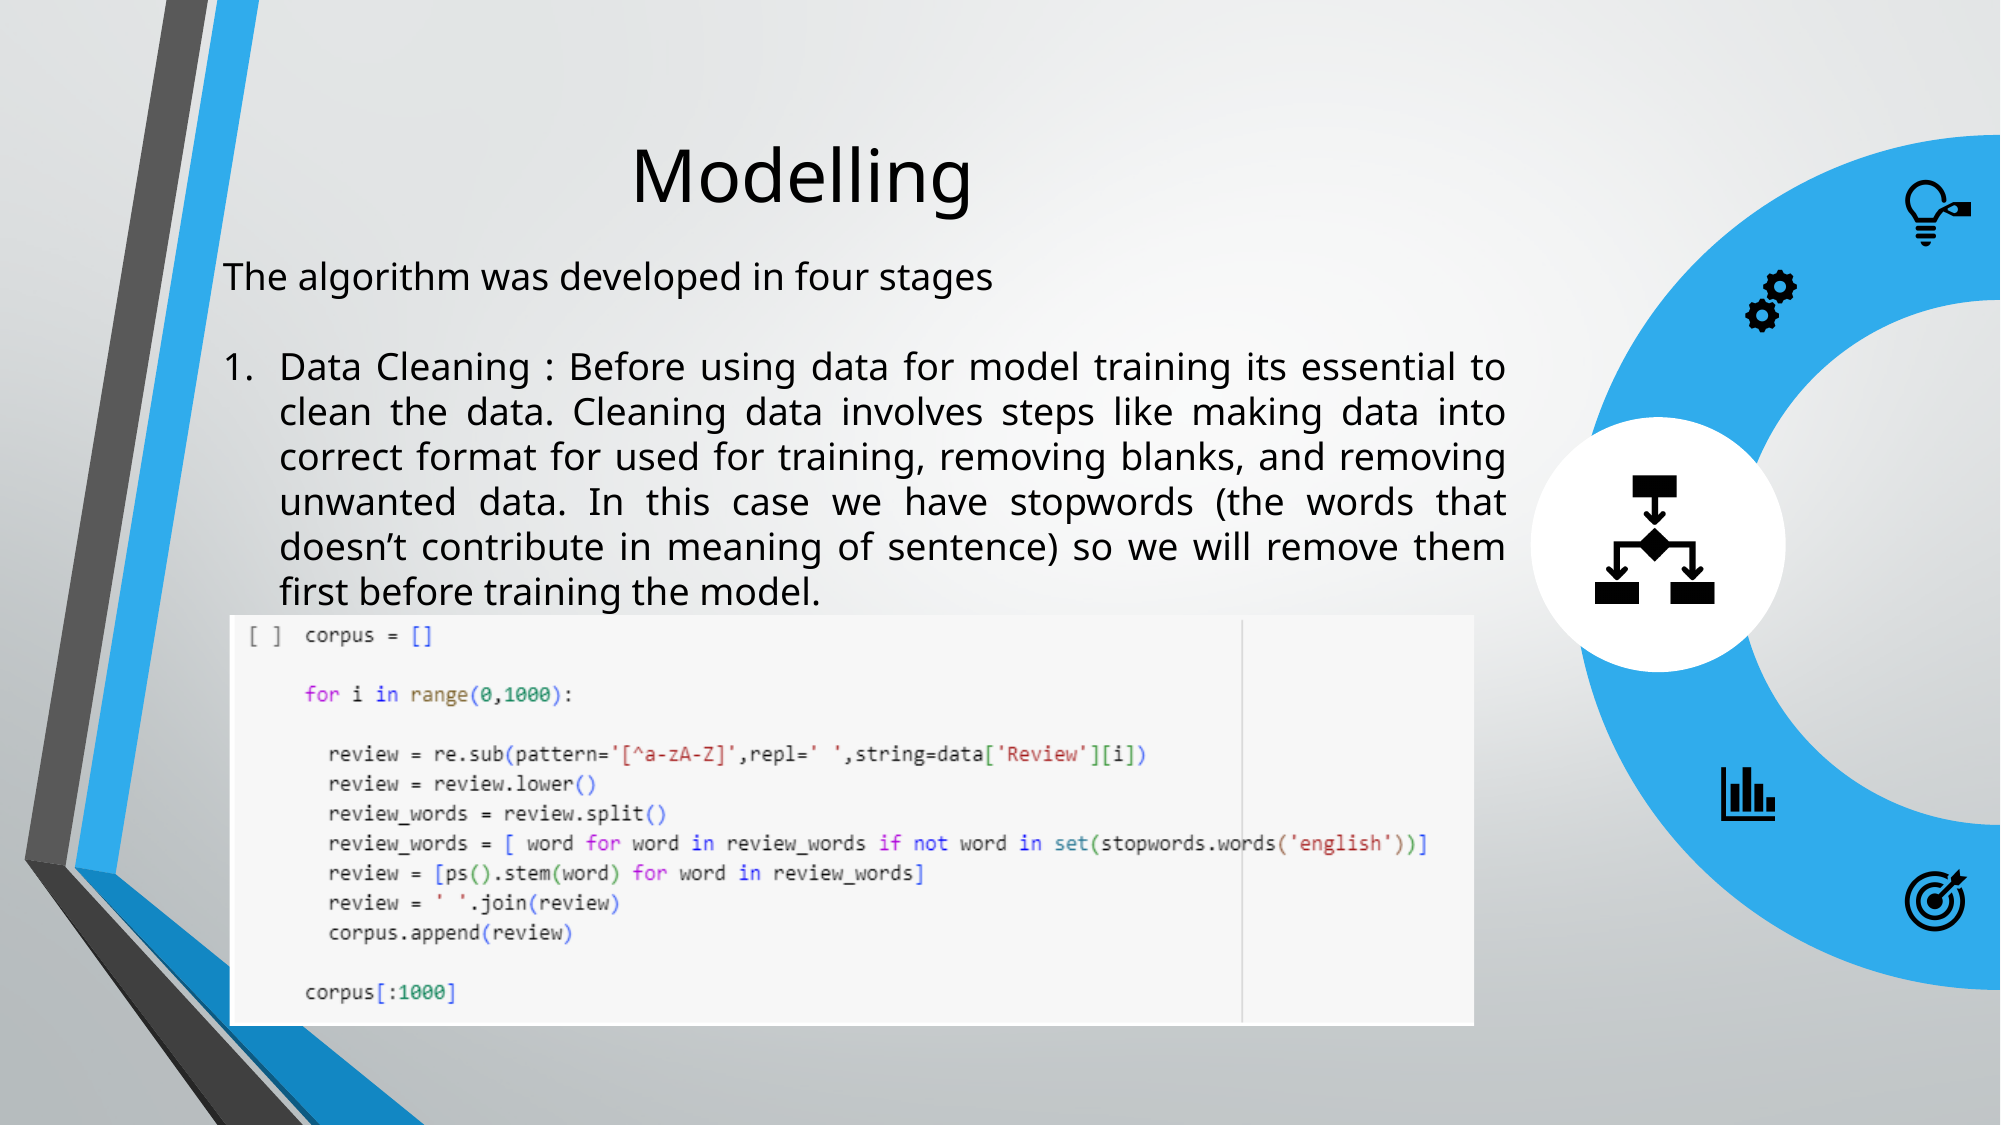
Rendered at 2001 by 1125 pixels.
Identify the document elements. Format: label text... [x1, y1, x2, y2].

text_box [1590, 133, 2000, 463]
picture [1732, 263, 1809, 339]
text_box [1579, 637, 2000, 992]
text_box [1529, 415, 1788, 674]
picture [1897, 174, 1974, 251]
text_box The algorithm was developed in four stages Data Cleaning : Before using data for model training its essential to clean the data. Cleaning data involves steps like making data into correct format for used for training, removing blanks, and removing unwanted data. In this case we have stopwords (the words that doesn’t contribute in meaning of sentence) so we will remove them first before training the model. [208, 245, 1523, 621]
picture [229, 614, 1475, 1027]
picture [1897, 861, 1974, 938]
title Modelling [75, 121, 1531, 225]
picture [1710, 755, 1786, 832]
picture [1578, 464, 1730, 616]
